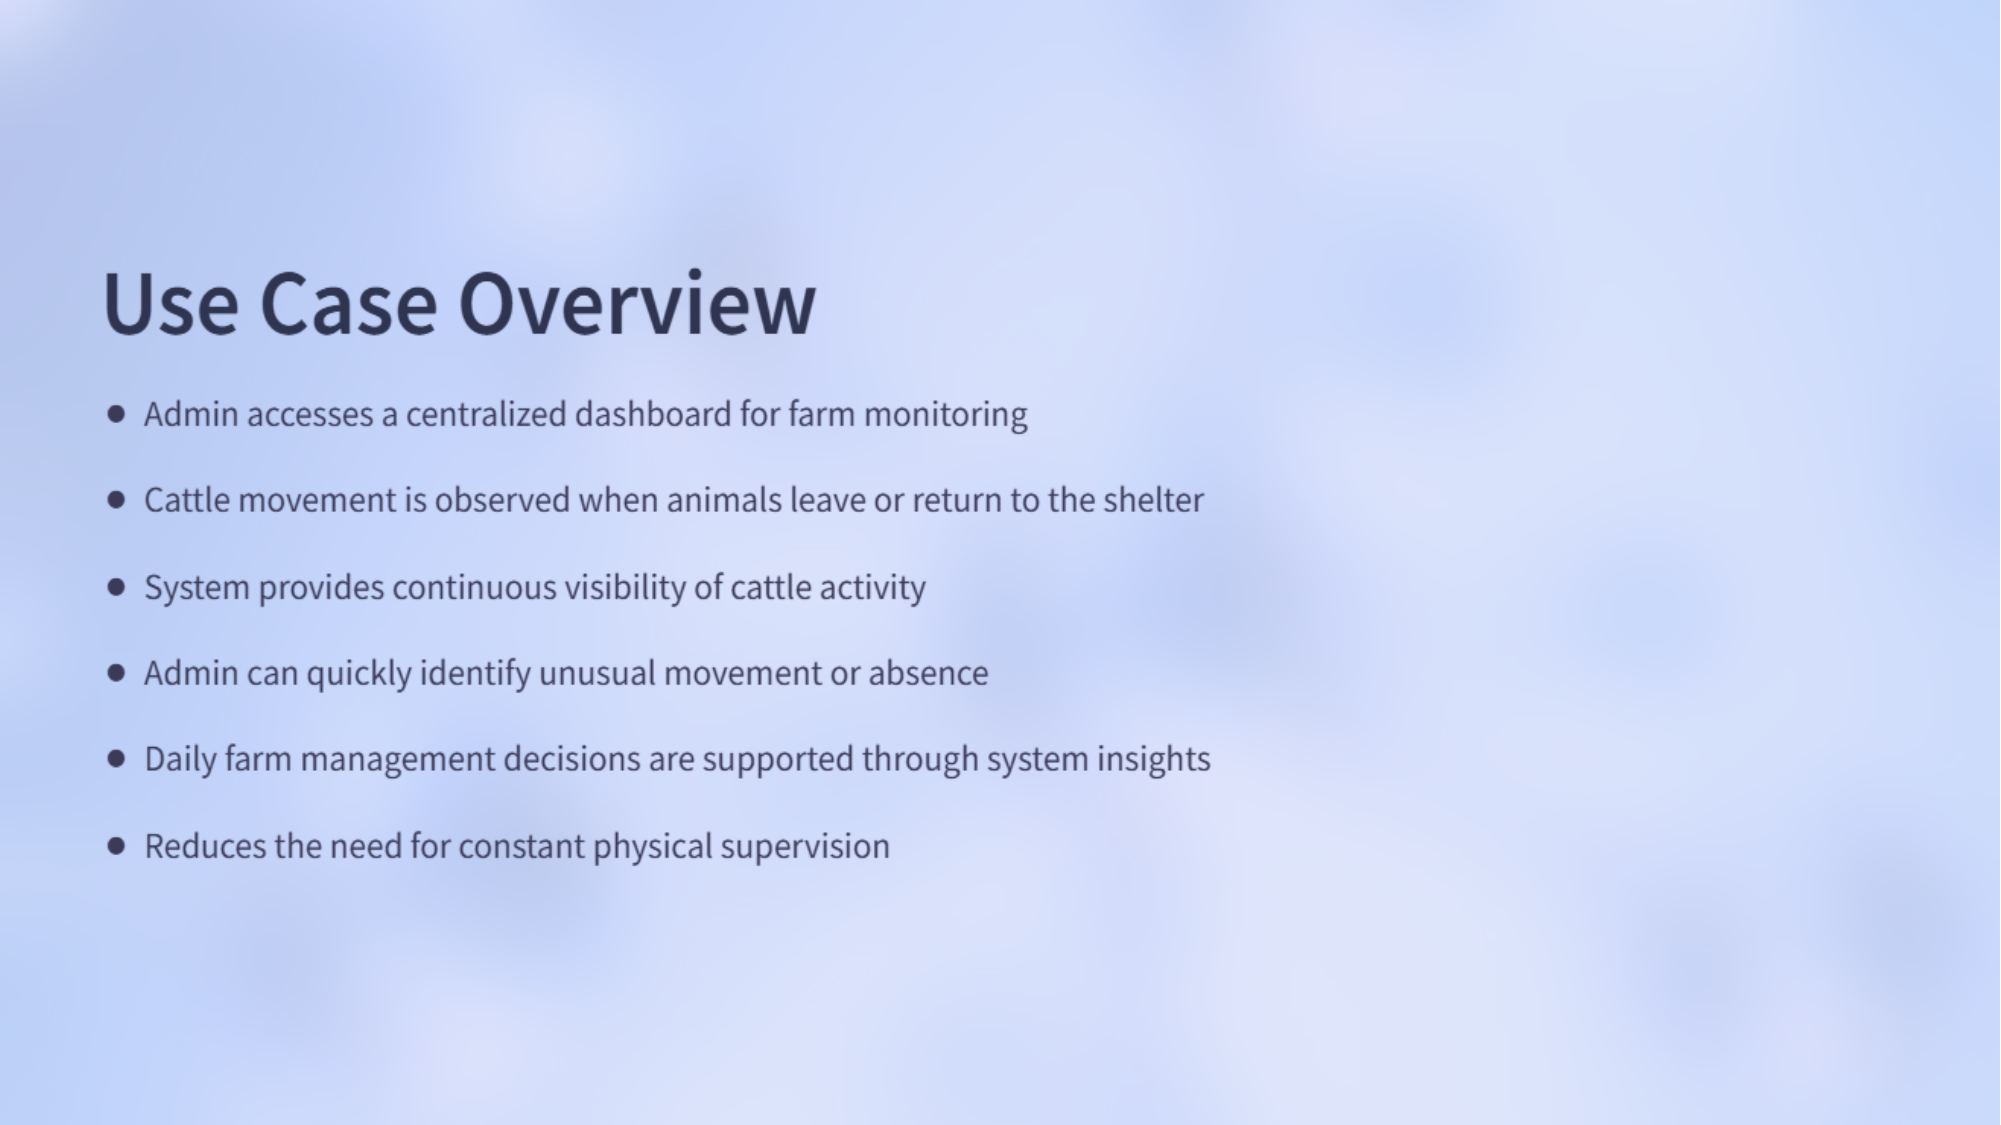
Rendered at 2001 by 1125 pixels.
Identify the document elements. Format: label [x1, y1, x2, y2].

list [0, 0, 2000, 1125]
